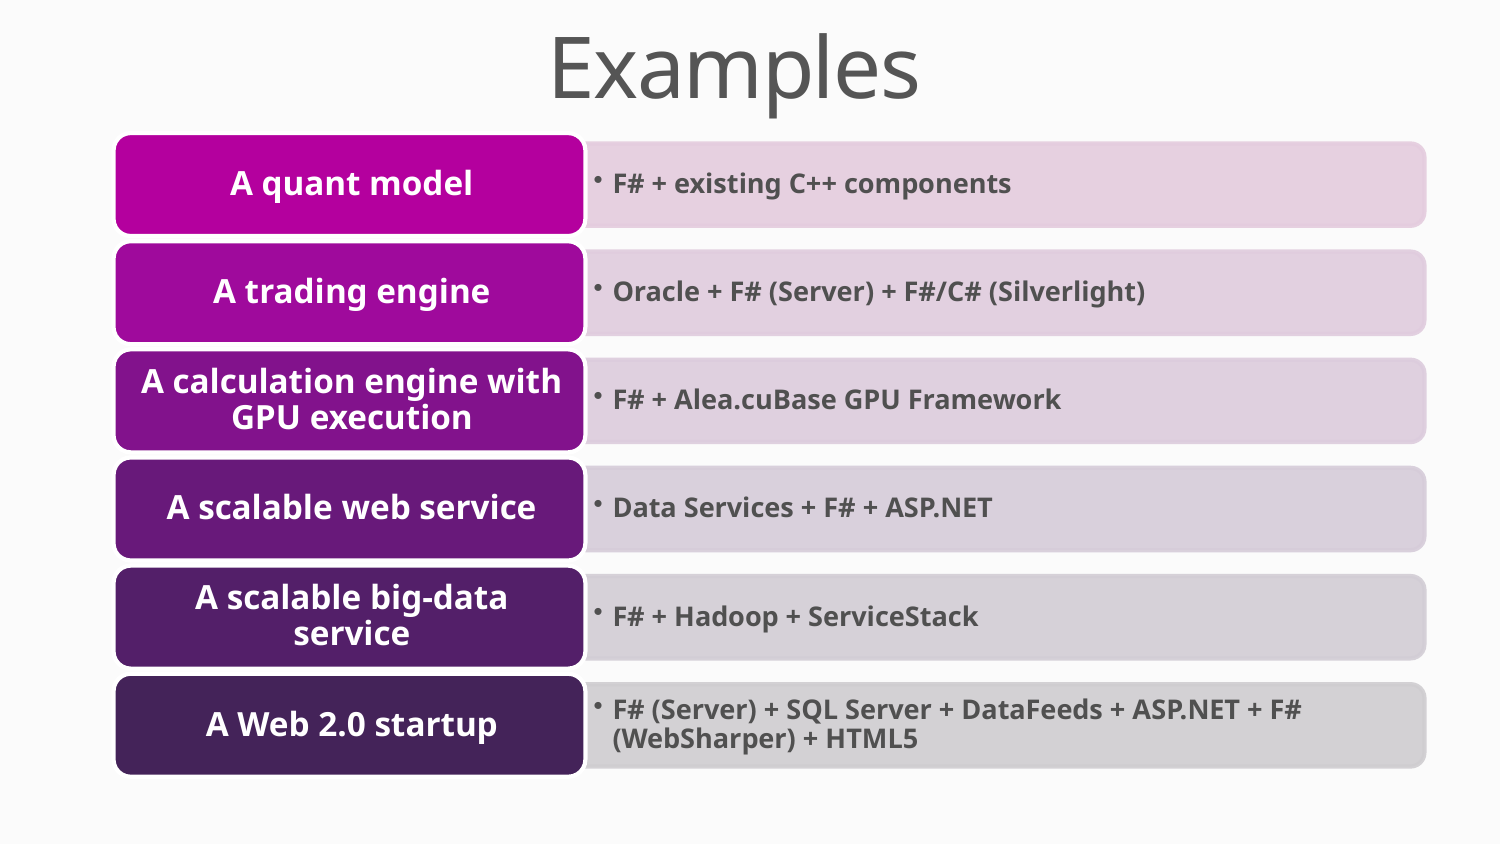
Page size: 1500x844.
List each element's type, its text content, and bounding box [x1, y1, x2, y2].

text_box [113, 132, 1425, 778]
title Examples [46, 25, 1422, 119]
